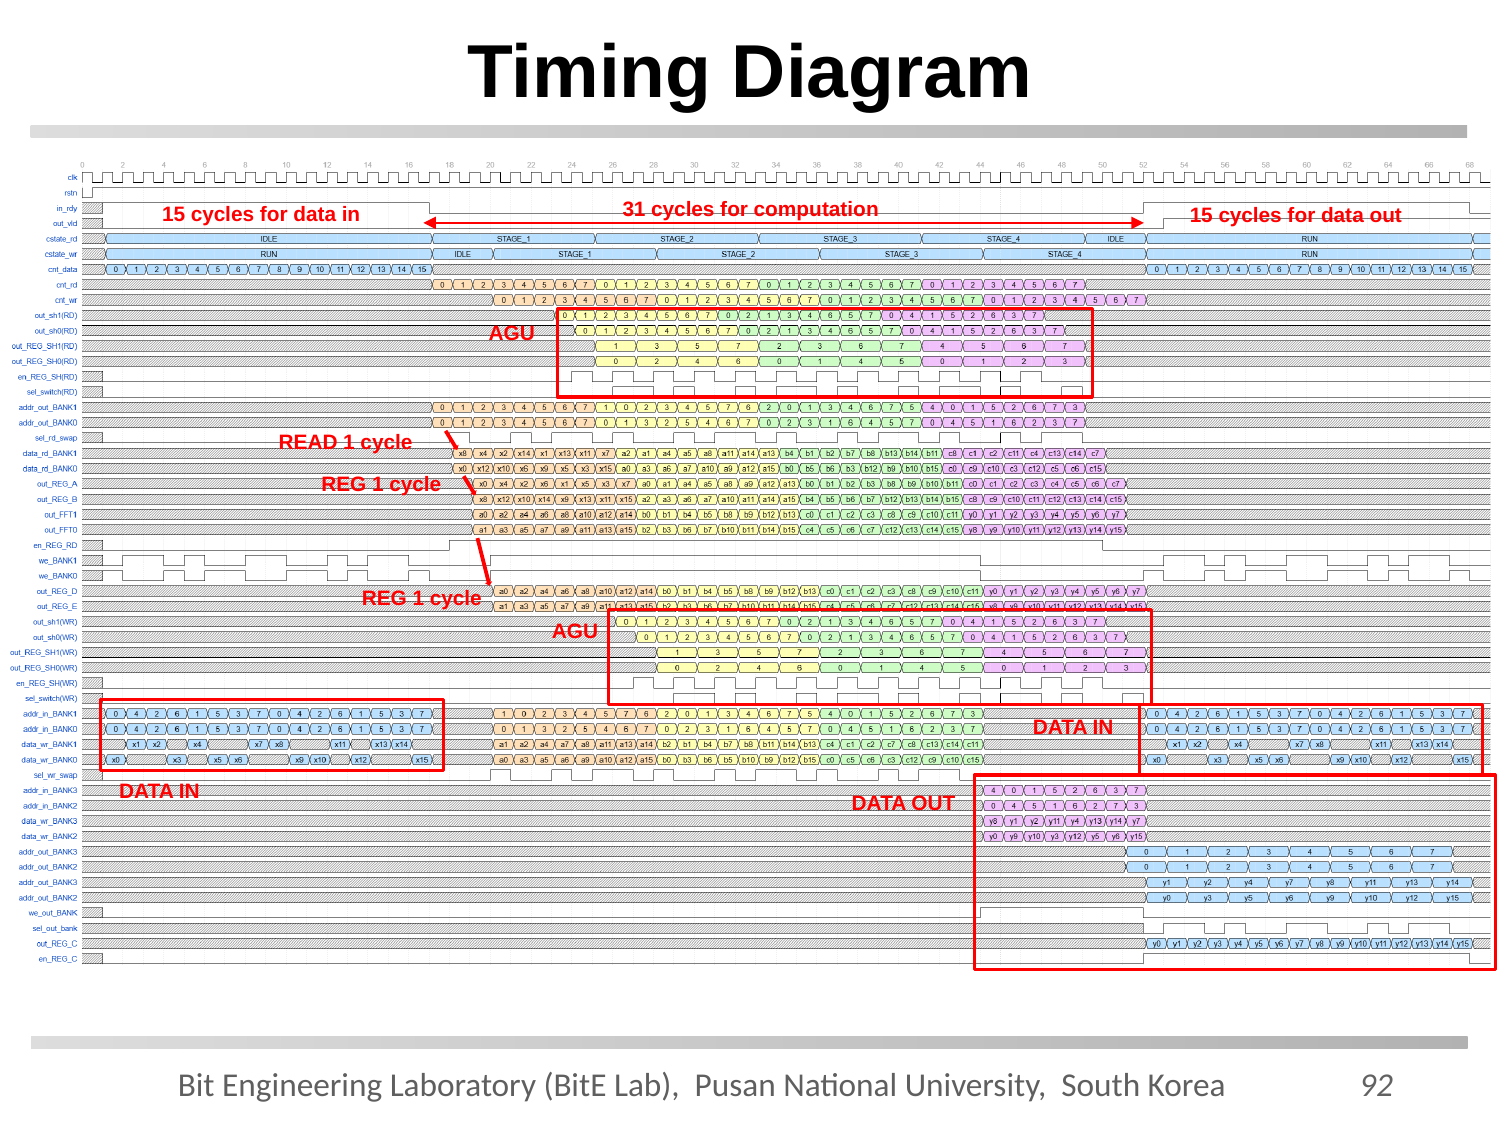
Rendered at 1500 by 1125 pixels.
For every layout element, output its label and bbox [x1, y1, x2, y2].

picture [0, 159, 1500, 966]
list [112, 966, 1388, 974]
title [50, 9, 1450, 126]
text_box [974, 966, 1496, 970]
